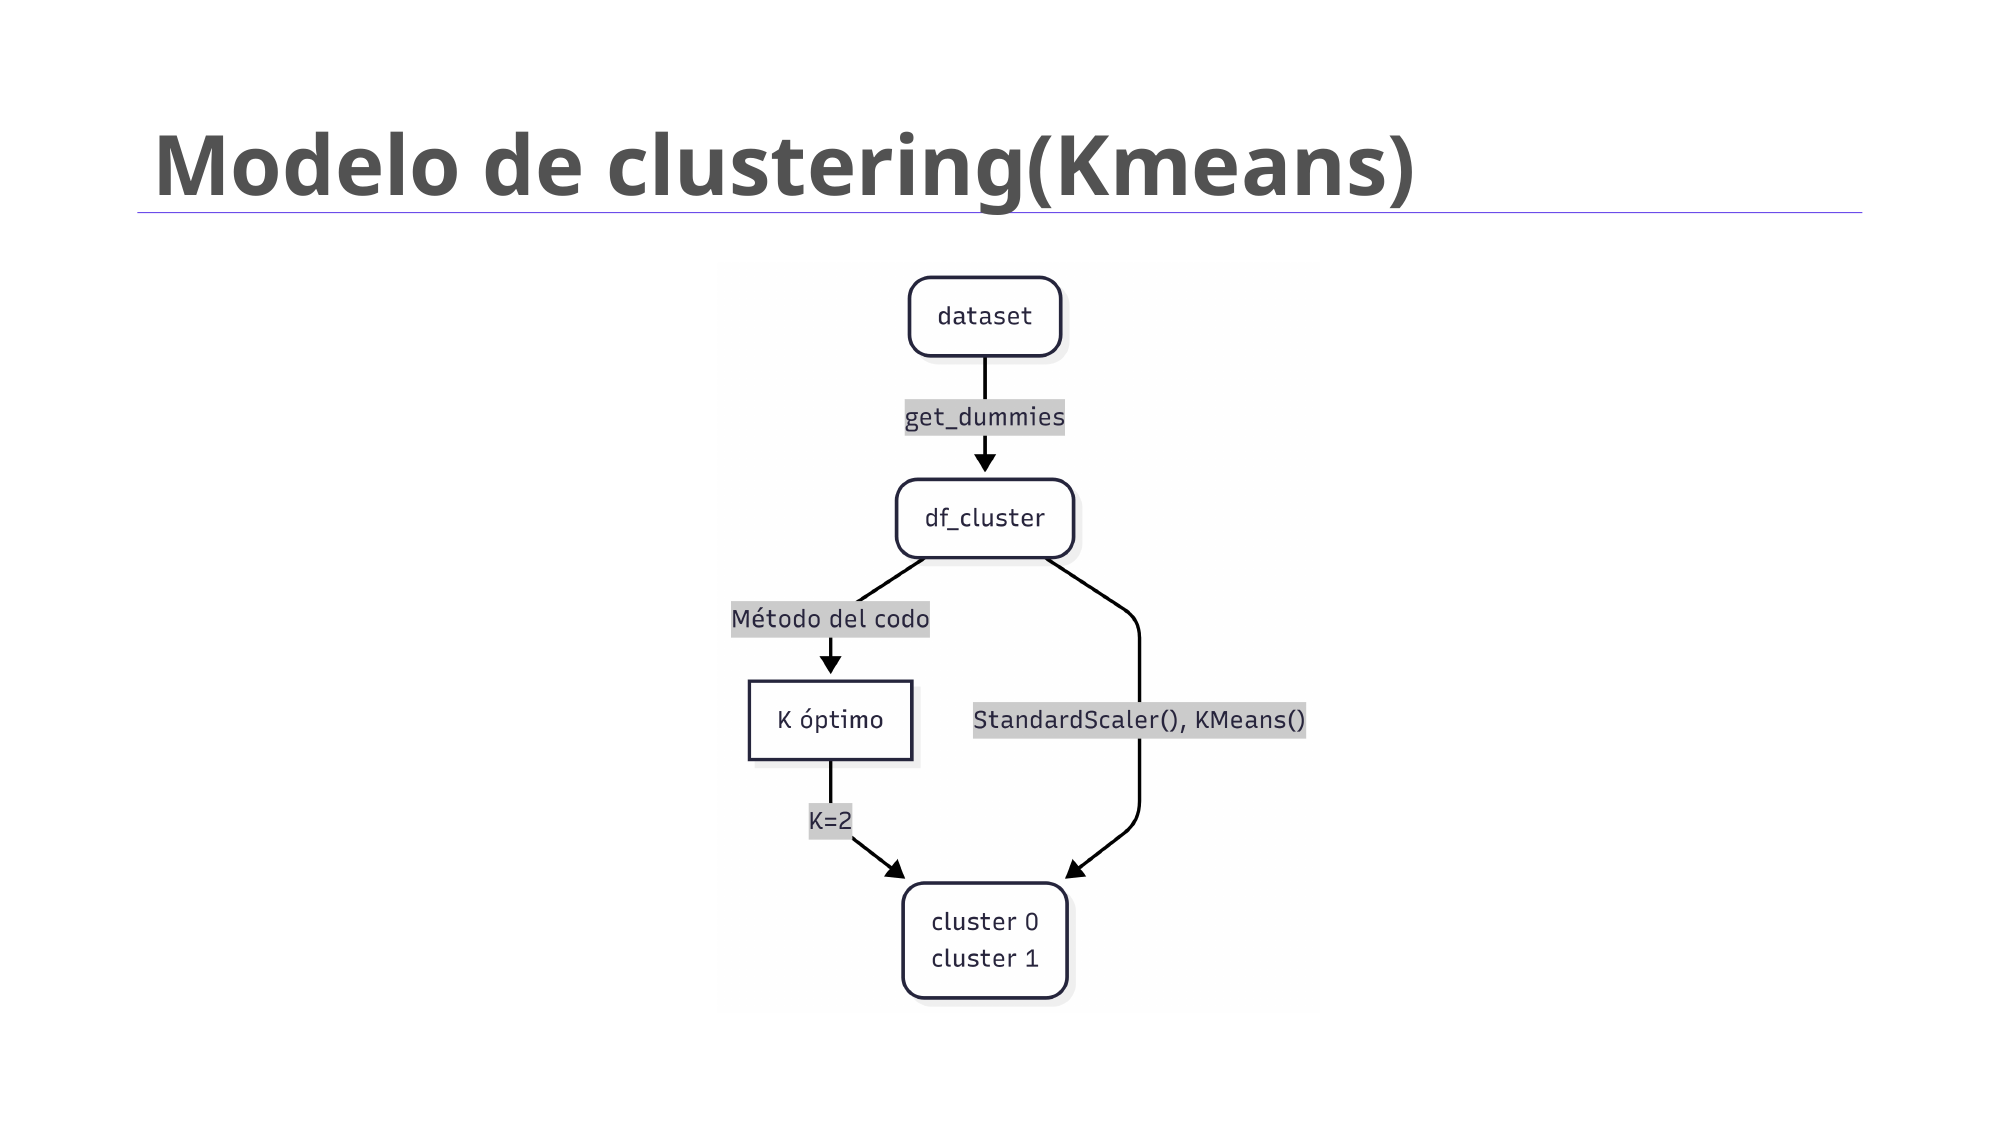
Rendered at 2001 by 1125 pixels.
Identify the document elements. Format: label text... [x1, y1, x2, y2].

title Modelo de clustering(Kmeans) [137, 59, 1863, 278]
picture [717, 262, 1320, 1013]
